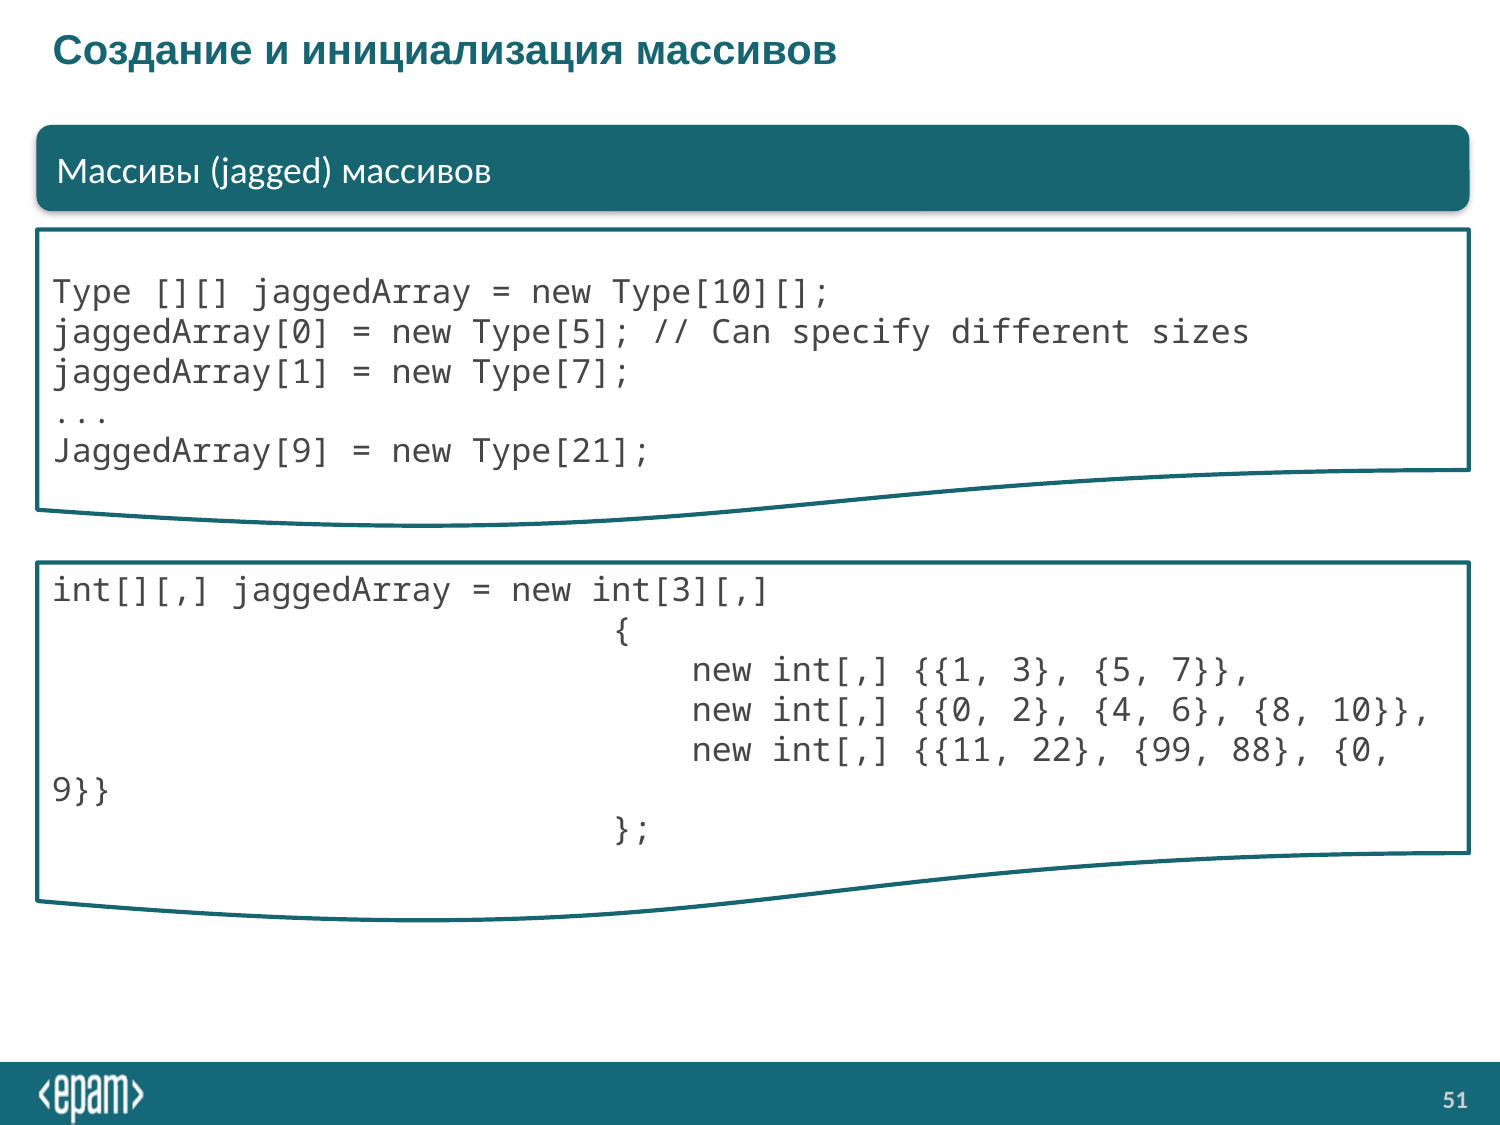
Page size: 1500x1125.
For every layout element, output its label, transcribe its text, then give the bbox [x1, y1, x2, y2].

picture [38, 1074, 144, 1125]
title Создание и инициализация массивов [0, 0, 1500, 95]
text_box Type [][] jaggedArray = new Type[10][]; jaggedArray[0] = new Type[5]; // Can specify different sizes jaggedArray[1] = new Type[7]; ... JaggedArray[9] = new Type[21]; [35, 227, 1471, 528]
text_box Массивы (jagged) массивов [36, 124, 1470, 212]
text_box int[][,] jaggedArray = new int[3][,] { new int[,] {{1, 3}, {5, 7}}, new int[,] {{0, 2}, {4, 6}, {8, 10}}, new int[,] {{11, 22}, {99, 88}, {0, 9}} }; [35, 560, 1471, 923]
